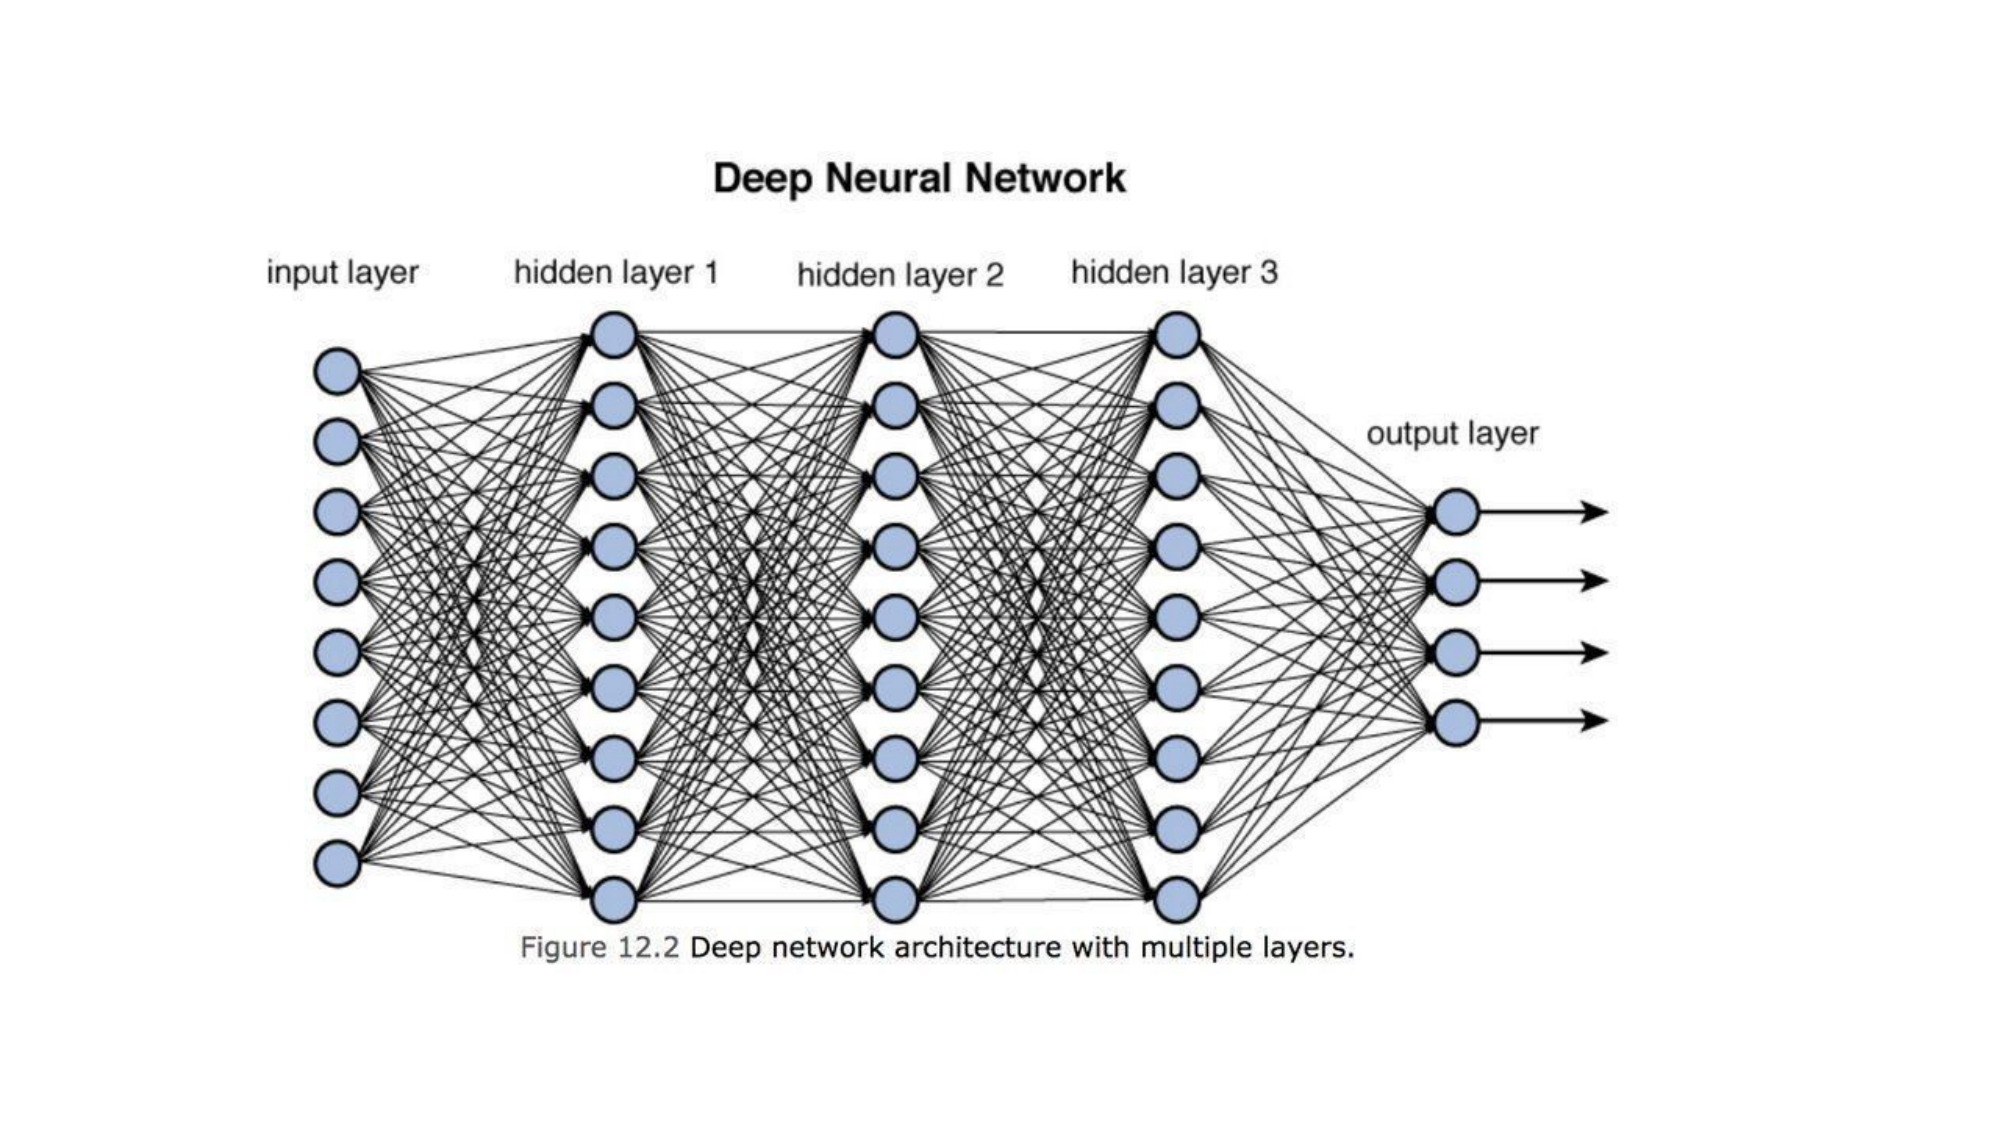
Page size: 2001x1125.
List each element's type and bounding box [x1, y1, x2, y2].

picture [30, 151, 1904, 974]
